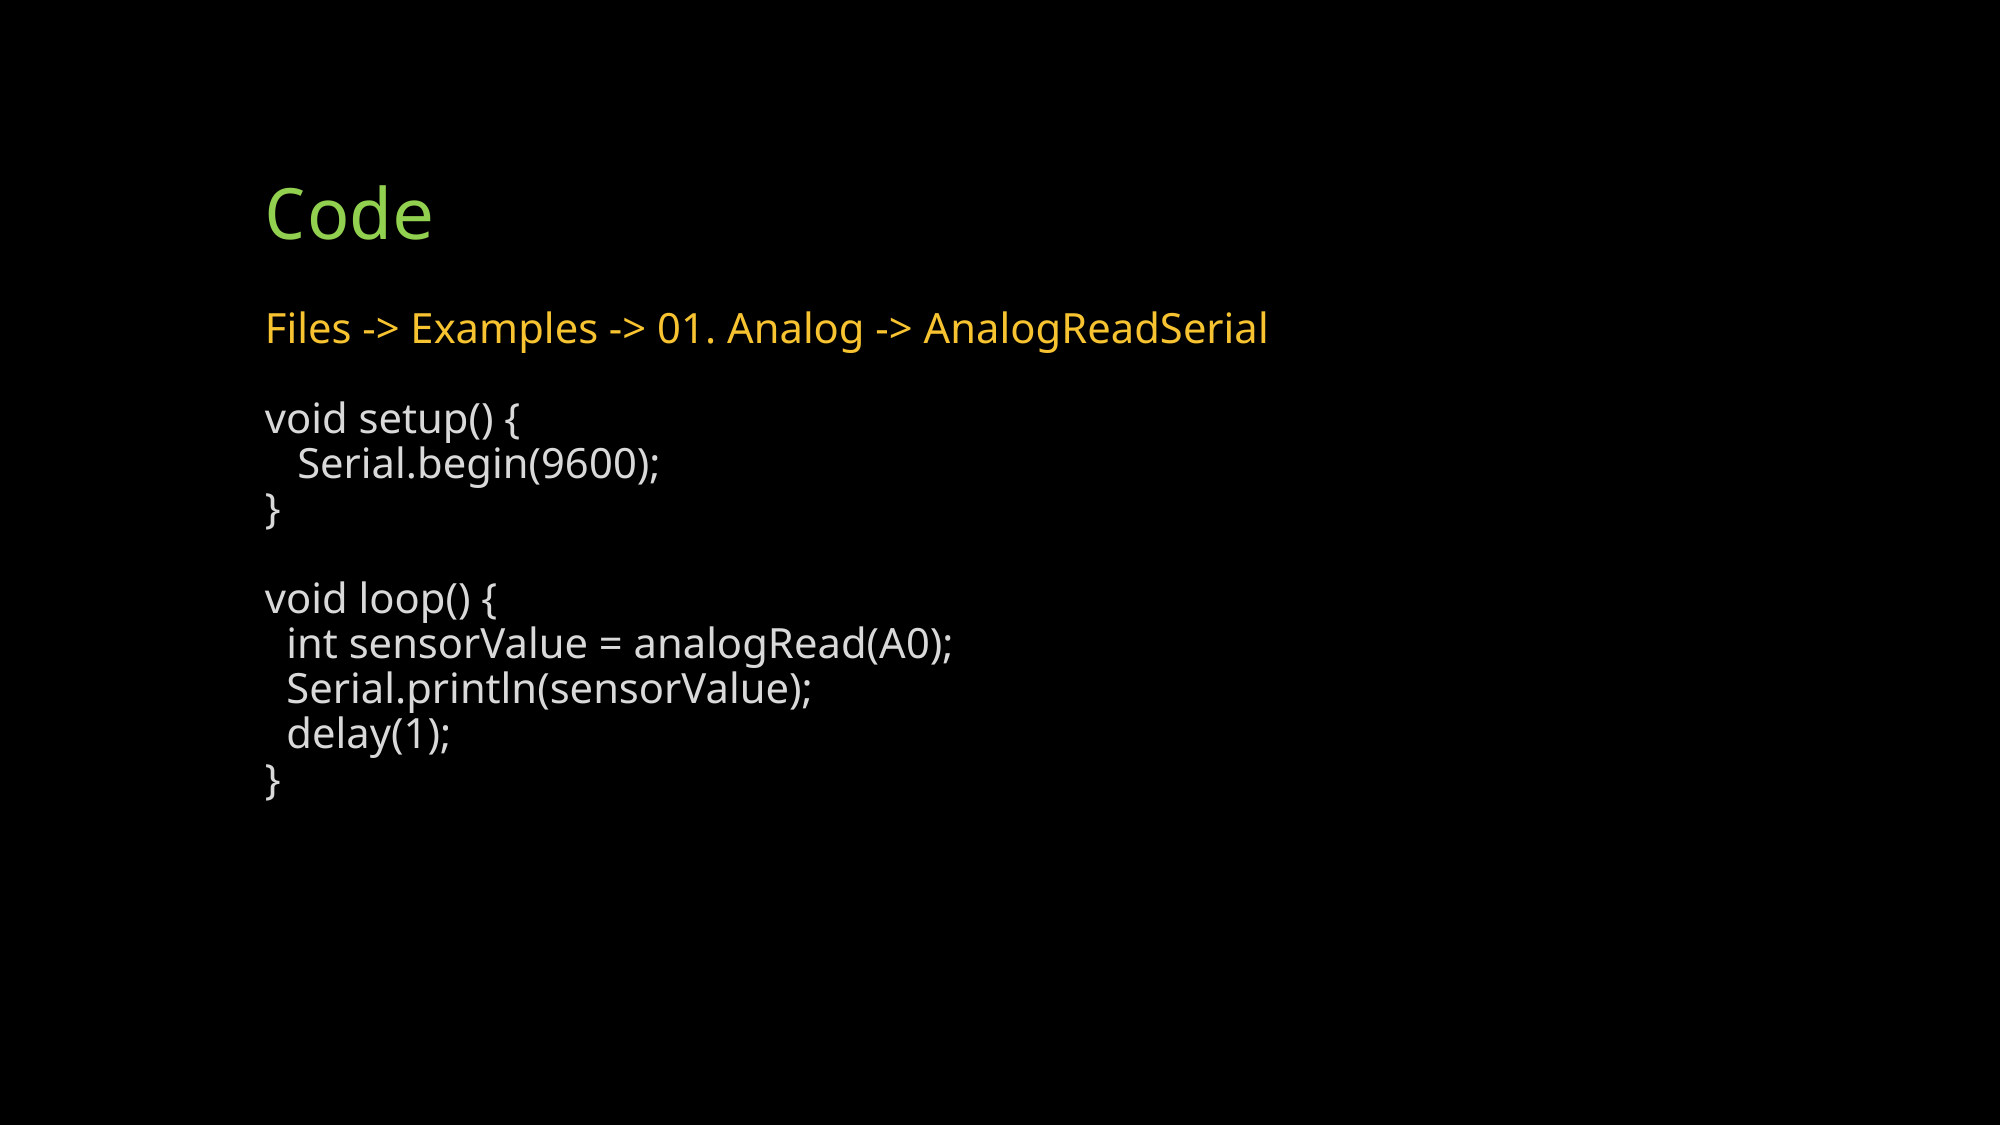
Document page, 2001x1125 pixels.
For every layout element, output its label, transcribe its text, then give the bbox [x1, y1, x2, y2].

title Code [249, 75, 1750, 263]
list Files -> Examples -> 01. Analog -> AnalogReadSerial void setup() { Serial.begin(9600); } void loop() { int sensorValue = analogRead(A0); Serial.println(sensorValue); delay(1); } [249, 299, 1750, 1000]
